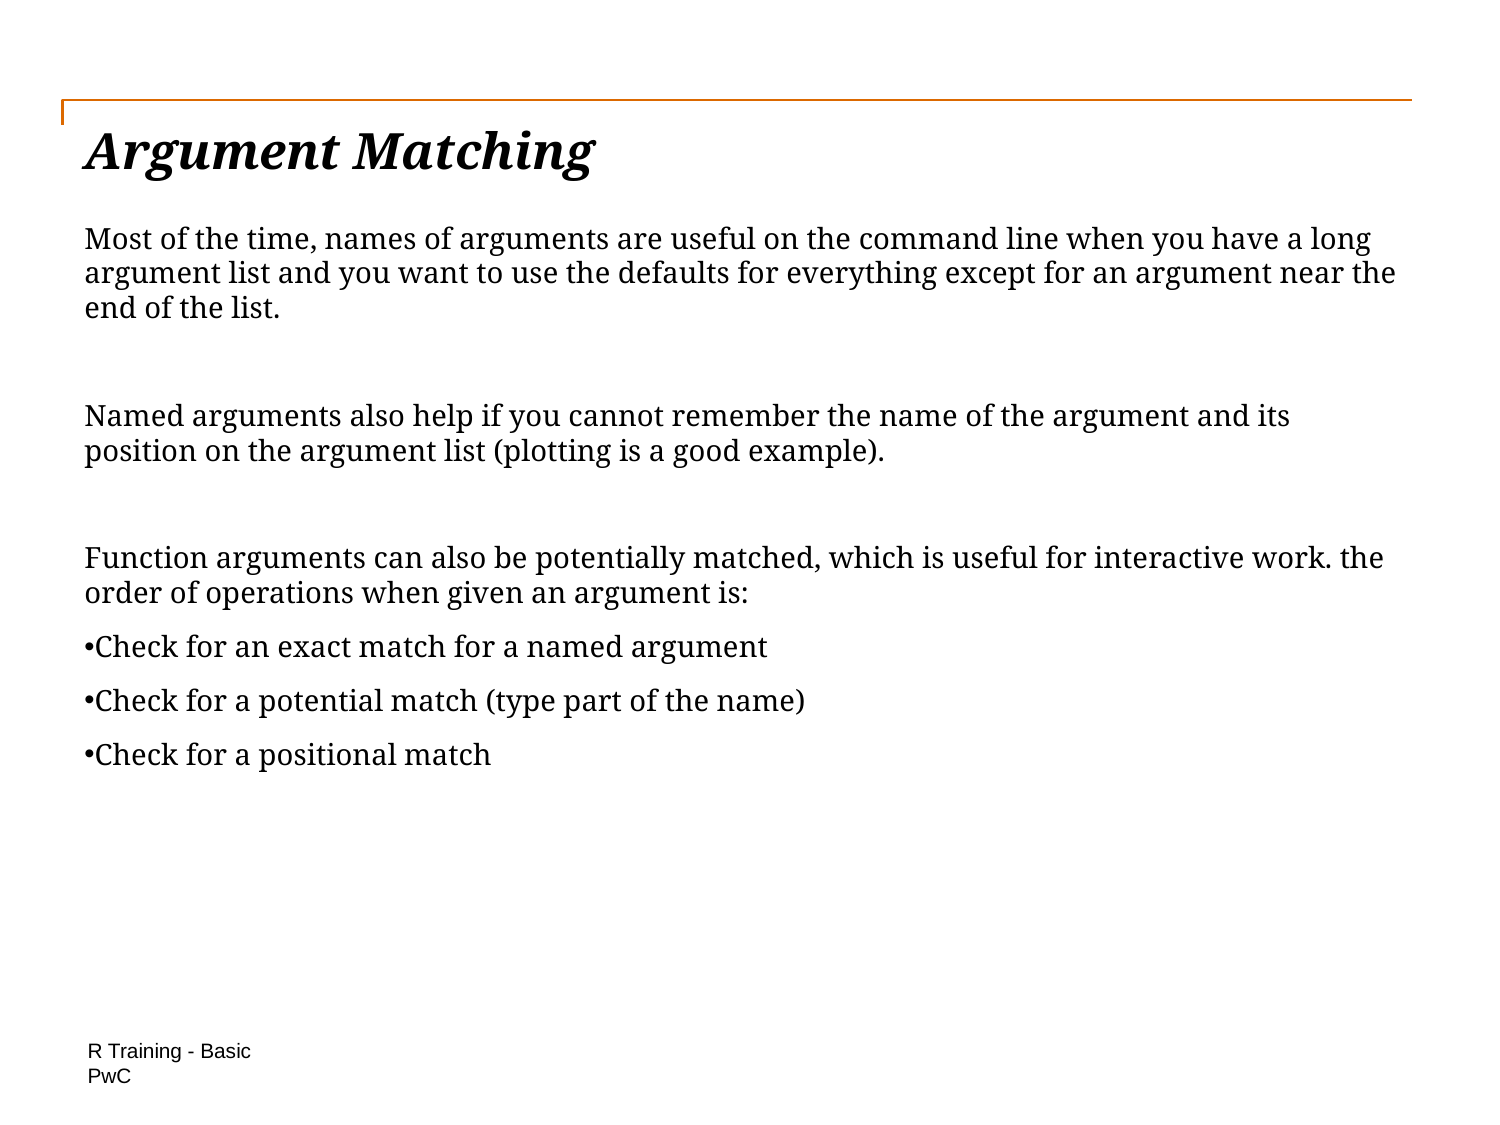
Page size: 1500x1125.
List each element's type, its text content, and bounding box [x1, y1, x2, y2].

list Most of the time, names of arguments are useful on the command line when you have a long argument list and you want to use the defaults for everything except for an argument near the end of the list. Named arguments also help if you cannot remember the name of the argument and its position on the argument list (plotting is a good example). Function arguments can also be potentially matched, which is useful for interactive work. the order of operations when given an argument is: Check for an exact match for a named argument Check for a potential match (type part of the name) Check for a positional match [84, 219, 1410, 764]
title Argument Matching [84, 119, 1410, 178]
footer R Training - Basic [87, 1037, 950, 1063]
